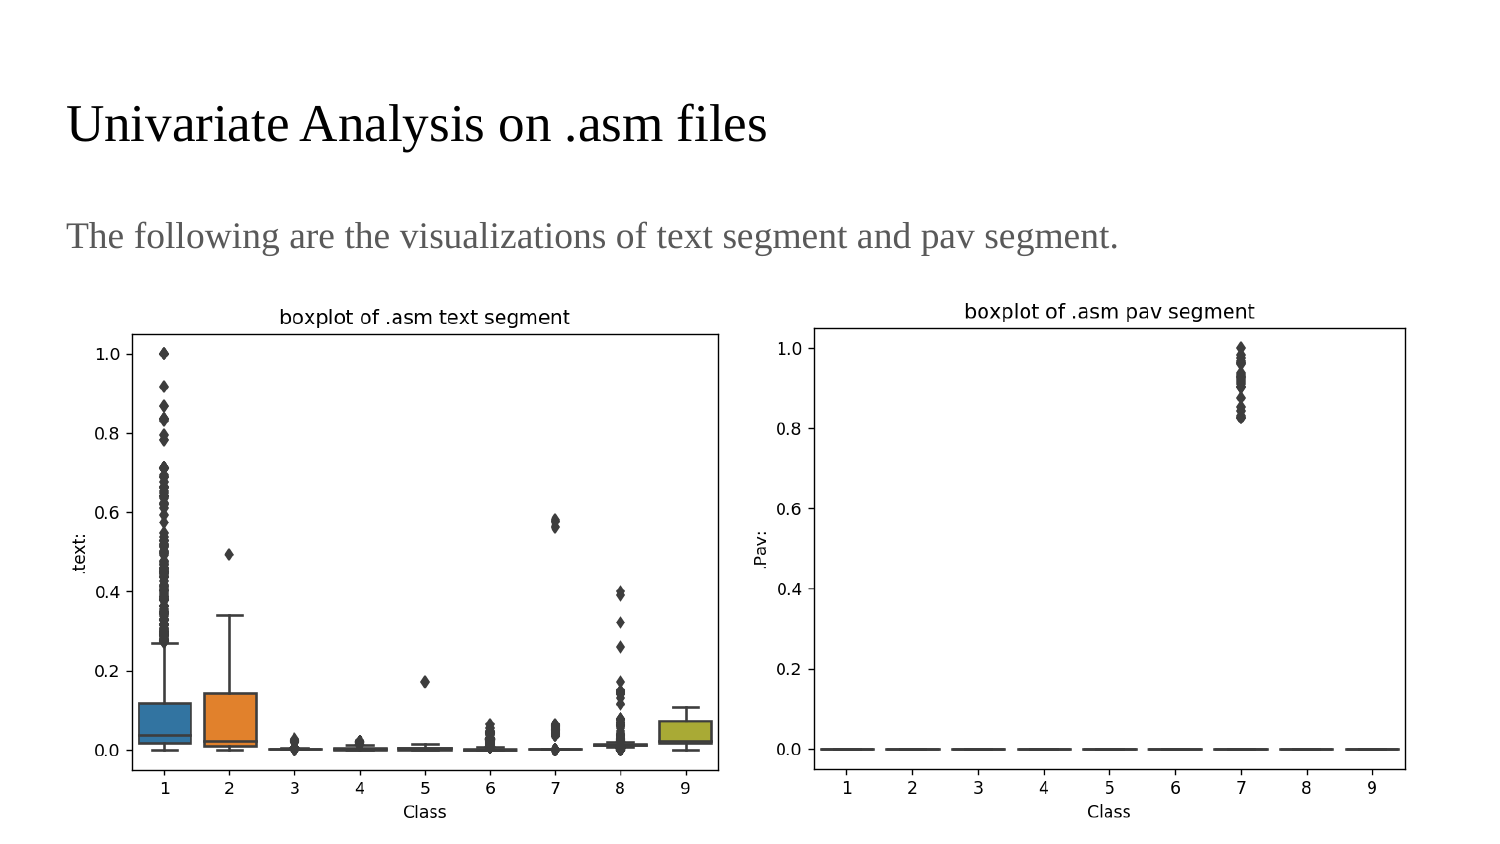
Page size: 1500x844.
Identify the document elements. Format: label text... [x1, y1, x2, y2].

title Univariate Analysis on .asm files [51, 72, 1449, 167]
list The following are the visualizations of text segment and pav segment. [51, 189, 1449, 750]
picture [70, 273, 1434, 838]
